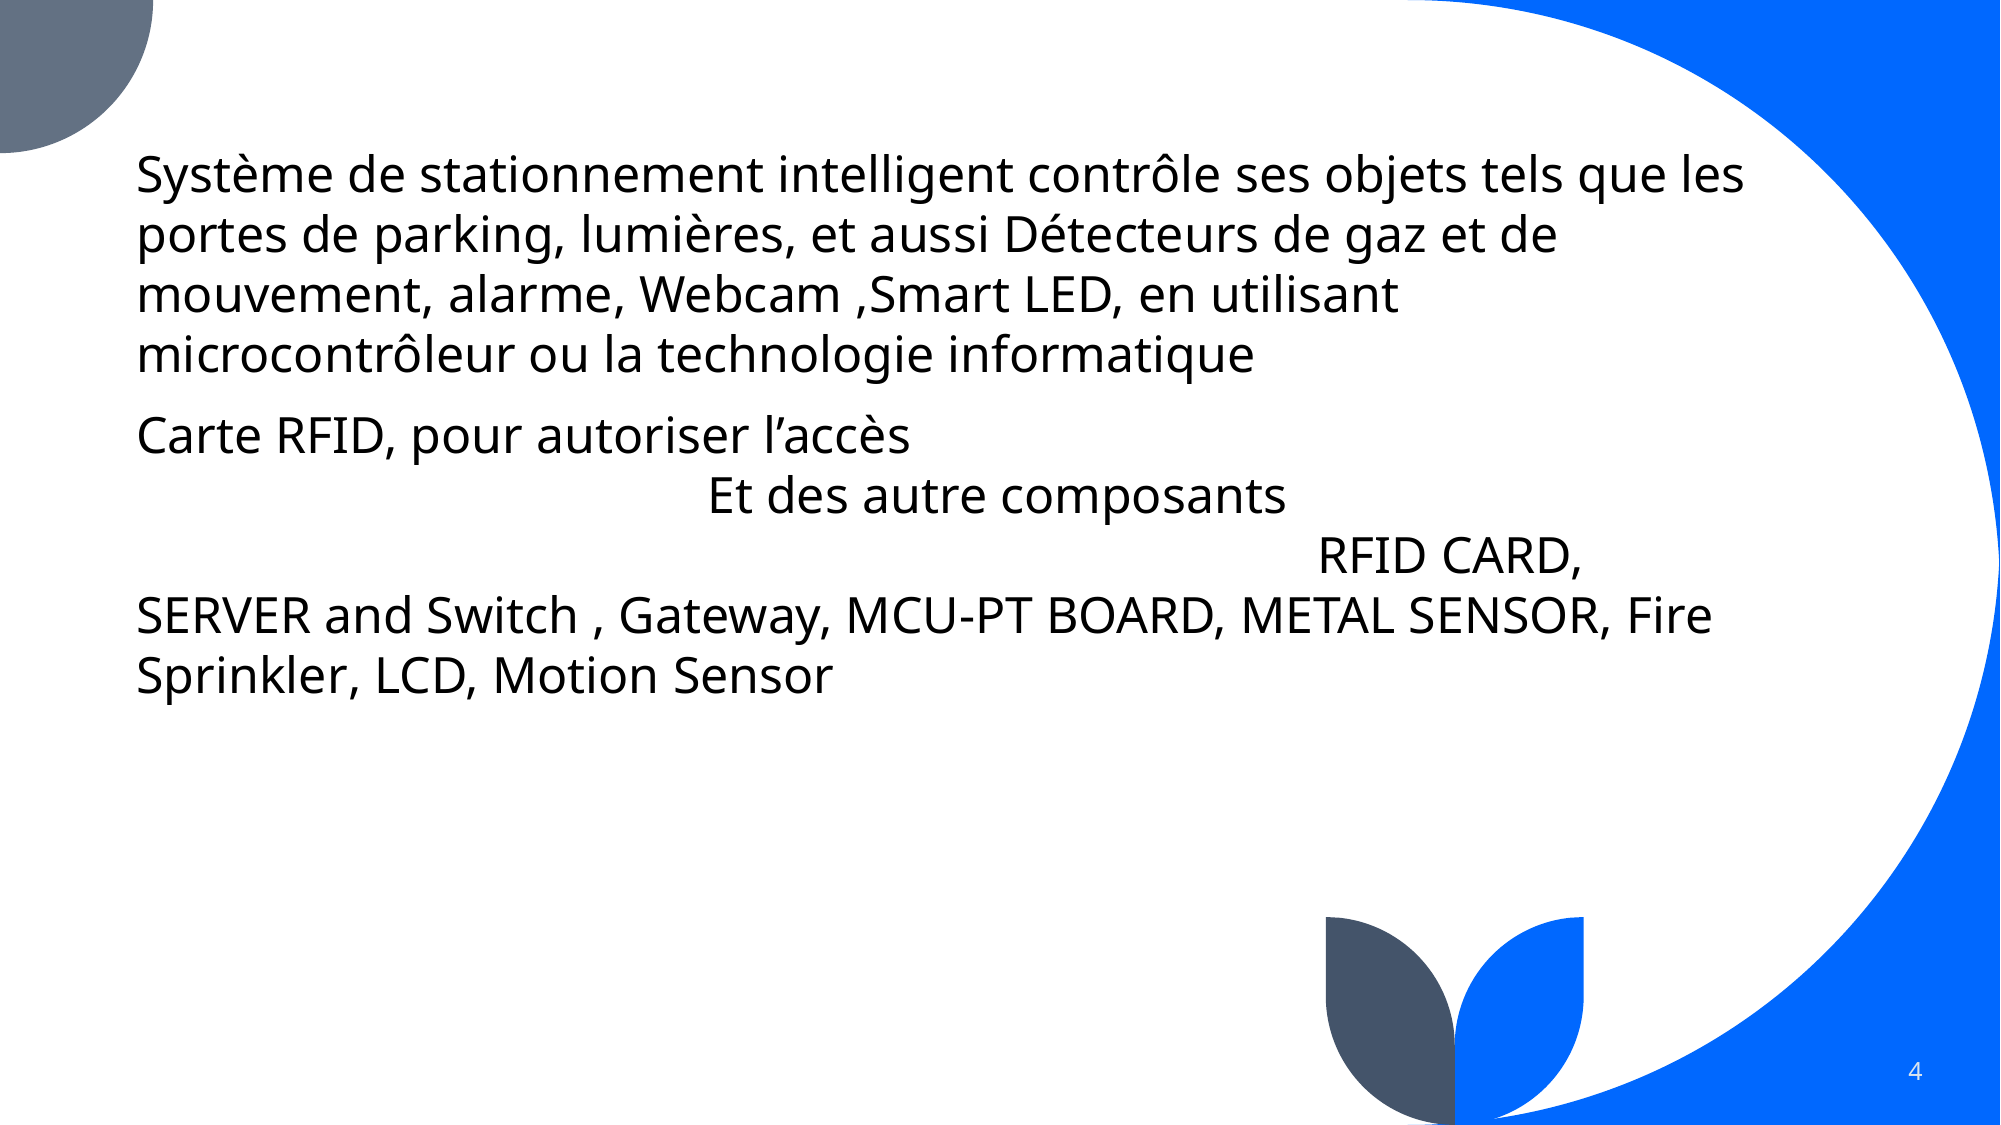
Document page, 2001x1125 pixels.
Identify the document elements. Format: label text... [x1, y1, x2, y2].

list Système de stationnement intelligent contrôle ses objets tels que les portes de parking, lumières, et aussi Détecteurs de gaz et de mouvement, alarme, Webcam ,Smart LED, en utilisant microcontrôleur ou la technologie informatique Carte RFID, pour autoriser l’accès Et des autre composants RFID CARD, SERVER and Switch , Gateway, MCU-PT BOARD, METAL SENSOR, Fire Sprinkler, LCD, Motion Sensor [121, 135, 1779, 887]
slide_number 4 [1665, 1042, 1938, 1103]
